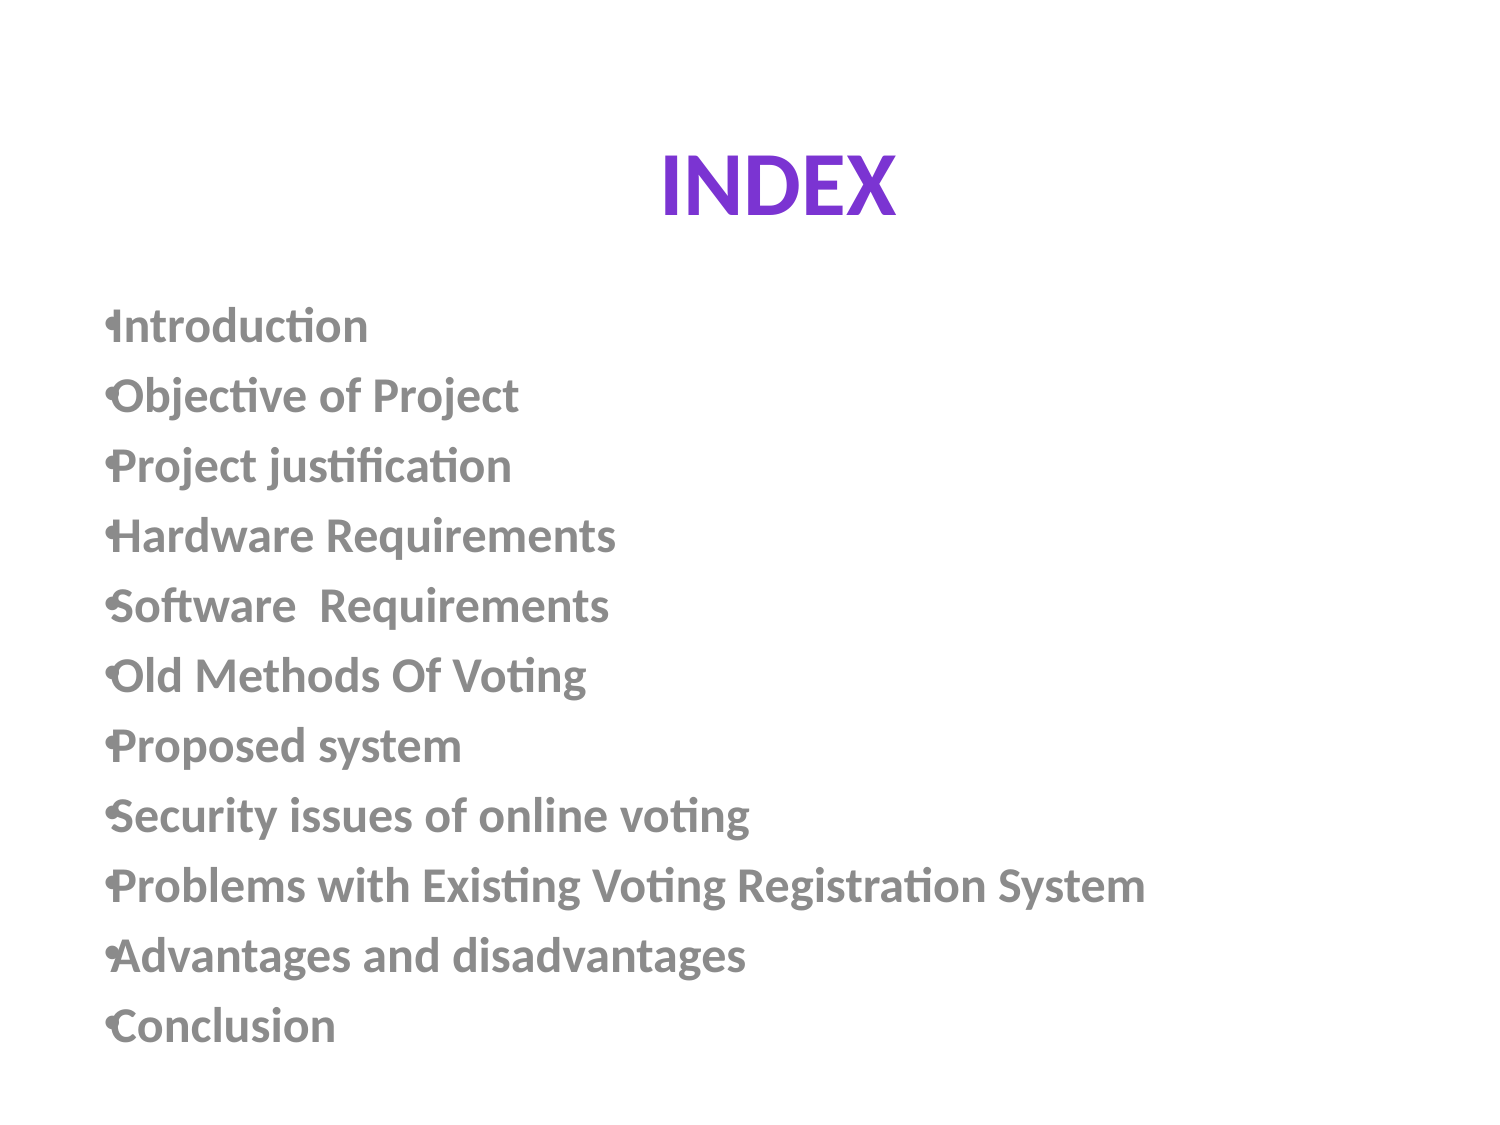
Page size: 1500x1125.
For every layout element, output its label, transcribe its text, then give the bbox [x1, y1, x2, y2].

title index [140, 58, 1416, 243]
subtitle Introduction Objective of Project Project justification Hardware Requirements Software Requirements Old Methods Of Voting Proposed system Security issues of online voting Problems with Existing Voting Registration System Advantages and disadvantages Conclusion [88, 243, 1471, 1071]
